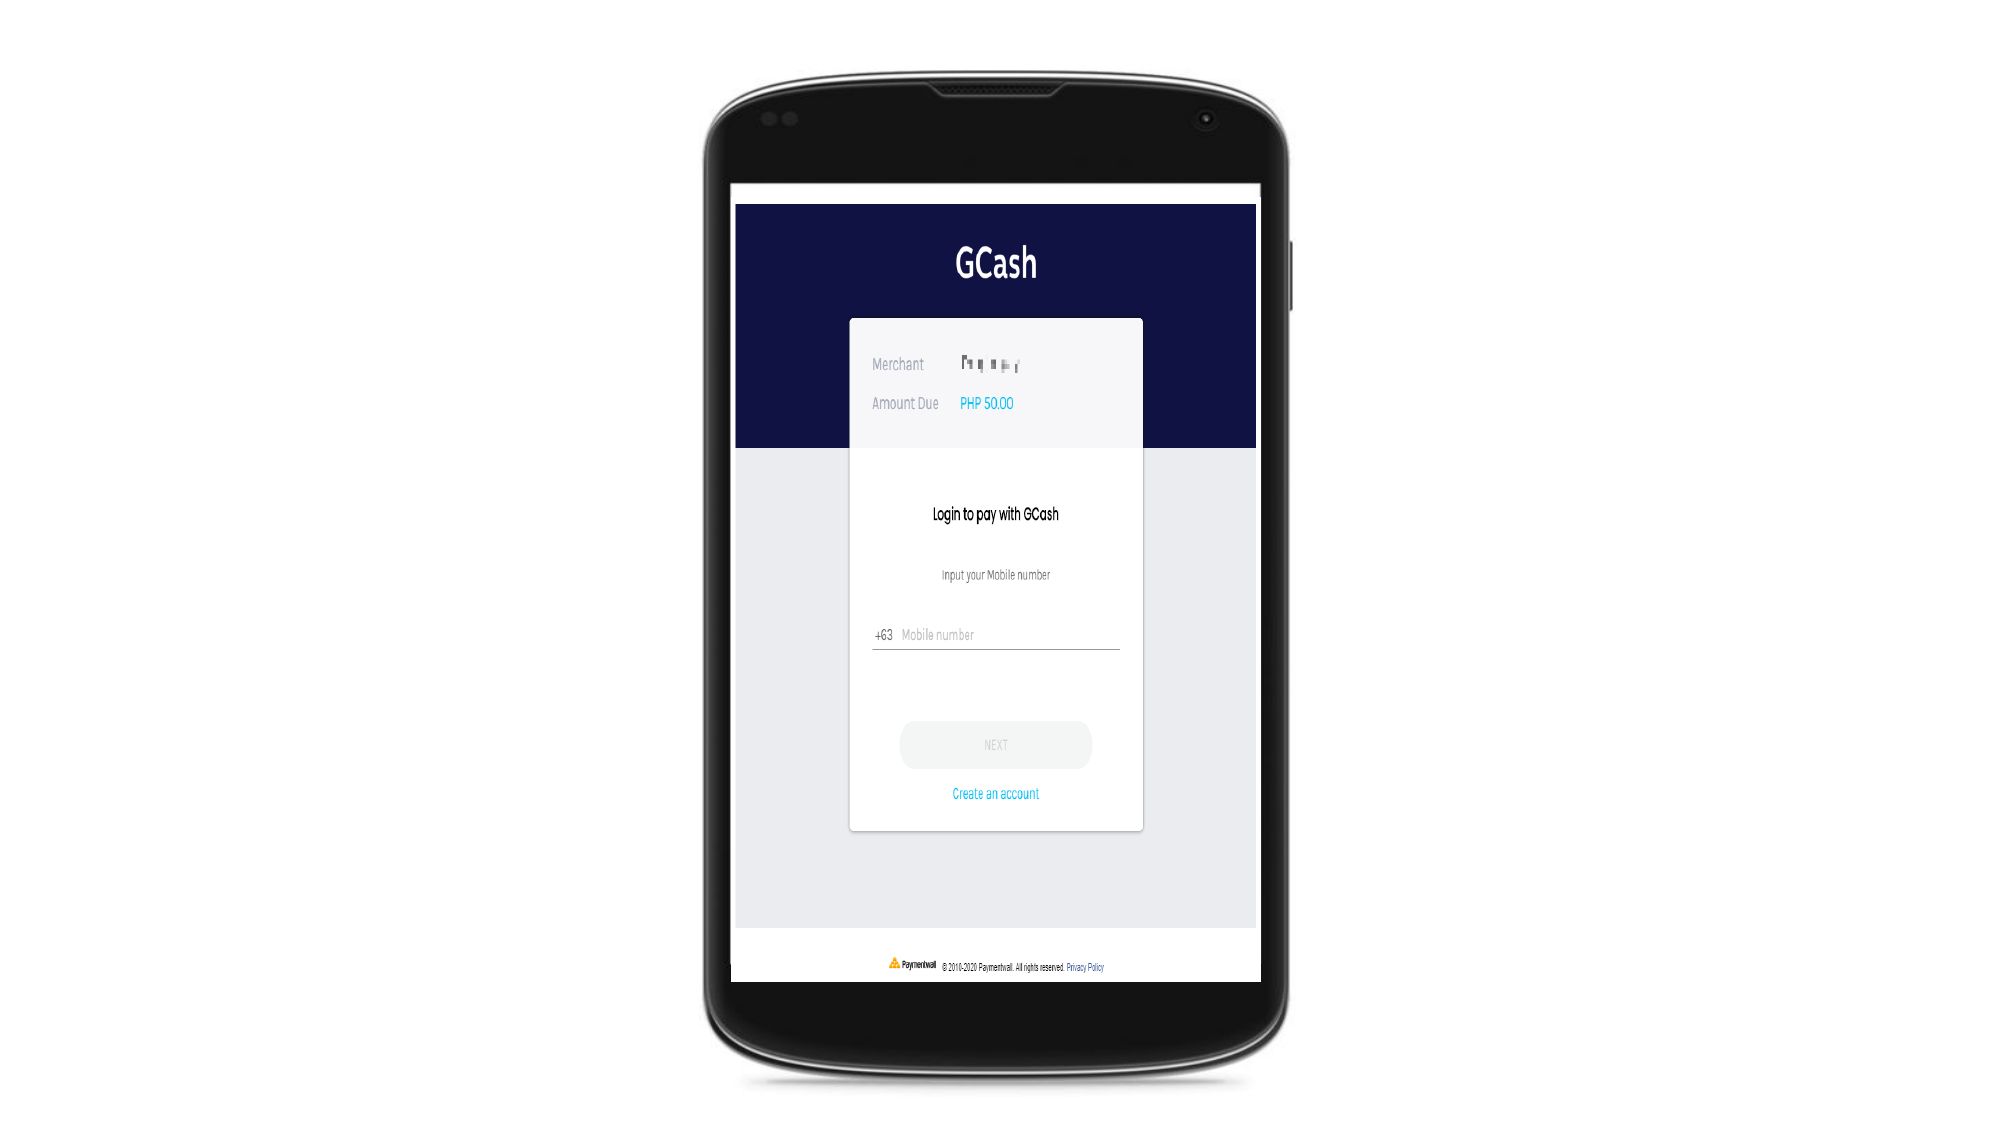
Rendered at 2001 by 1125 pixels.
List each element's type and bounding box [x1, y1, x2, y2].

picture [488, 30, 1506, 1125]
